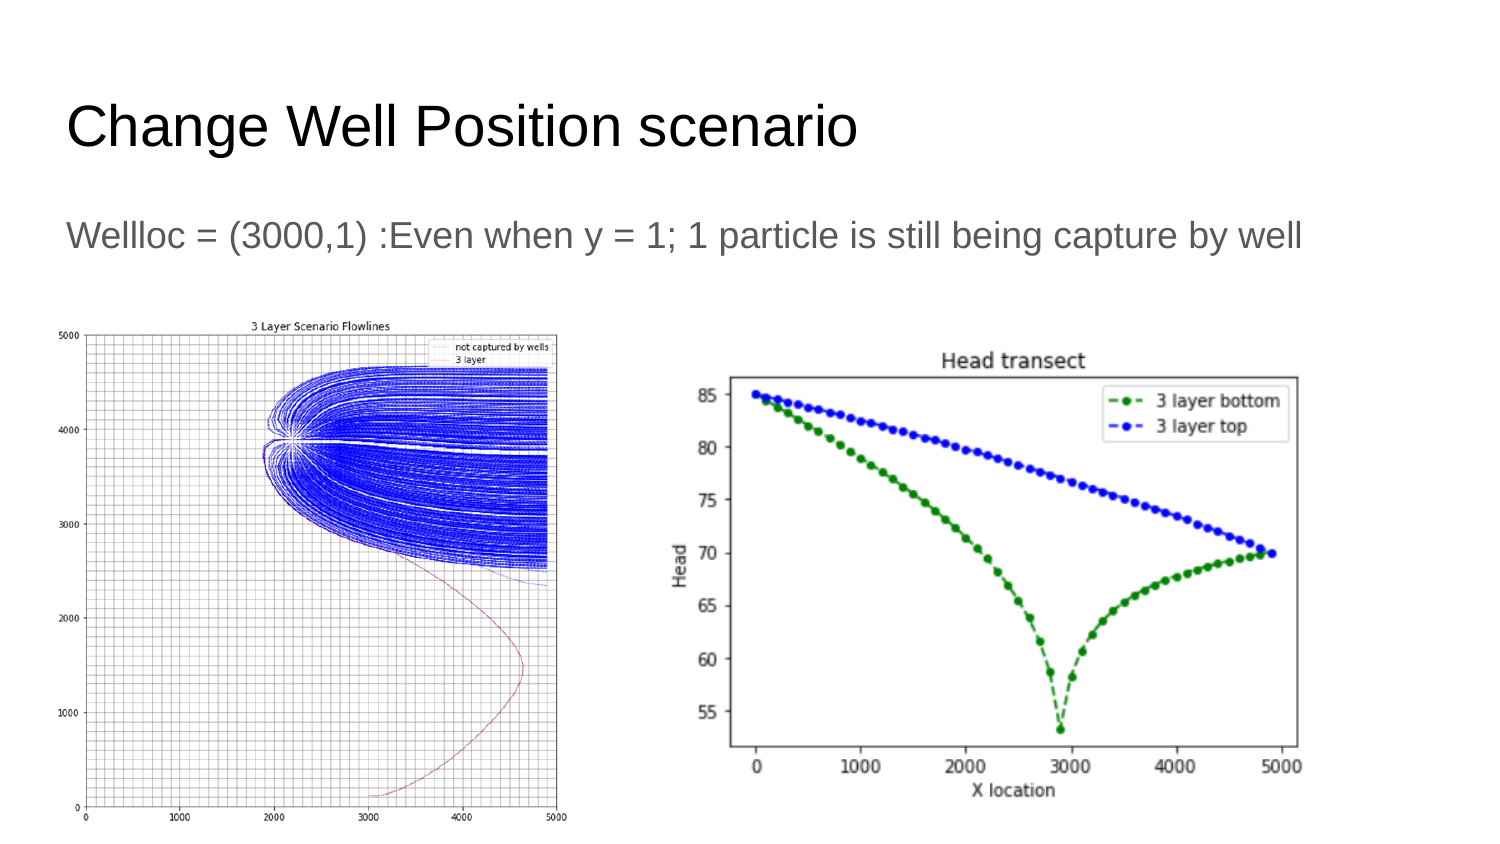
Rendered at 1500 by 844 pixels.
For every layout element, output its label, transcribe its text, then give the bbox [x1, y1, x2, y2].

picture [50, 315, 573, 827]
list Wellloc = (3000,1) :Even when y = 1; 1 particle is still being capture by well [51, 189, 1449, 283]
title Change Well Position scenario [51, 72, 1449, 167]
picture [648, 342, 1347, 819]
